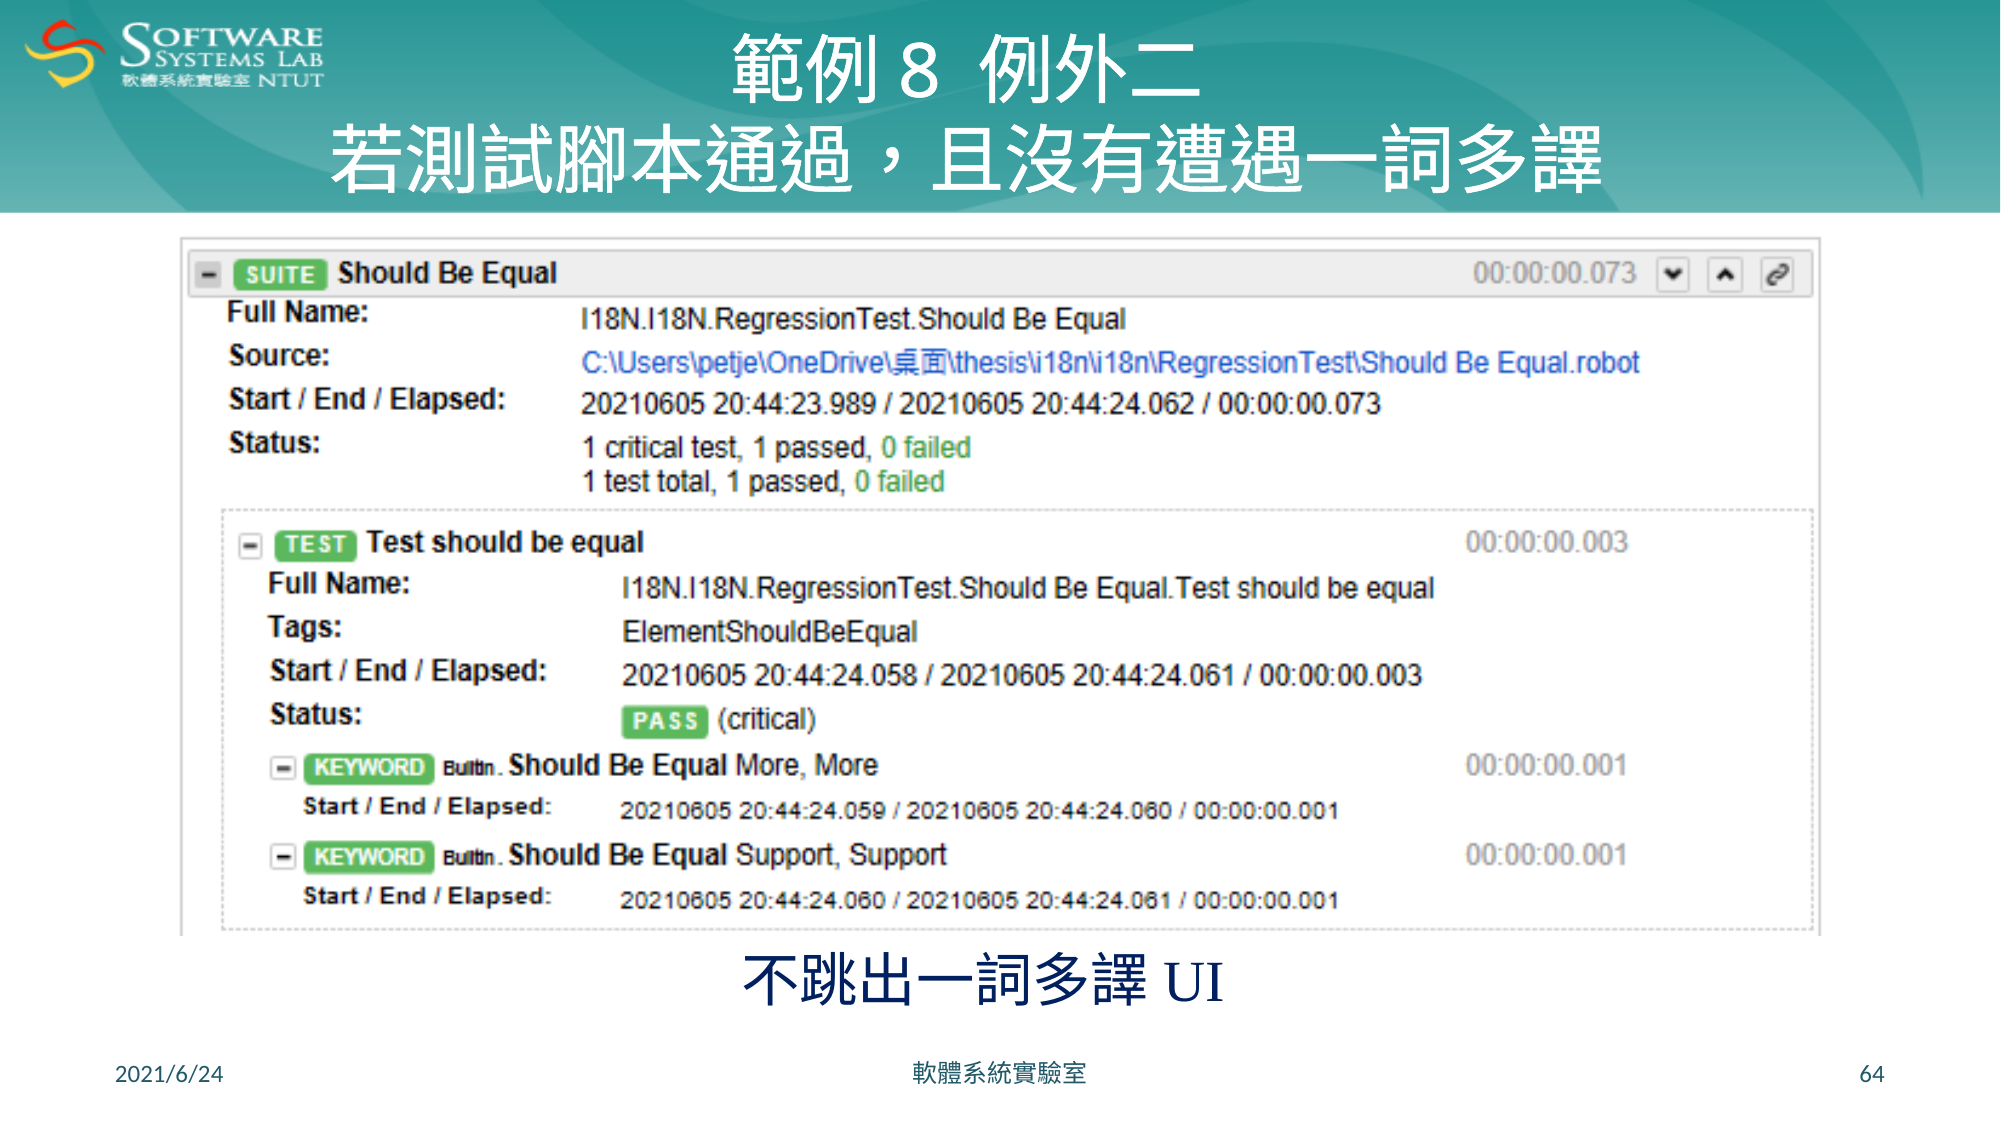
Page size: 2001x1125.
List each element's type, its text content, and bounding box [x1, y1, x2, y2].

title 範例8 例外二 若測試腳本通過，且沒有遭遇一詞多譯 [66, 17, 1867, 206]
slide_number 64 [1433, 1042, 1900, 1103]
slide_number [99, 1042, 567, 1103]
list 不跳出一詞多譯UI [726, 947, 1274, 1013]
footer 軟體系統實驗室 [683, 1042, 1317, 1103]
picture [0, 0, 2001, 1125]
